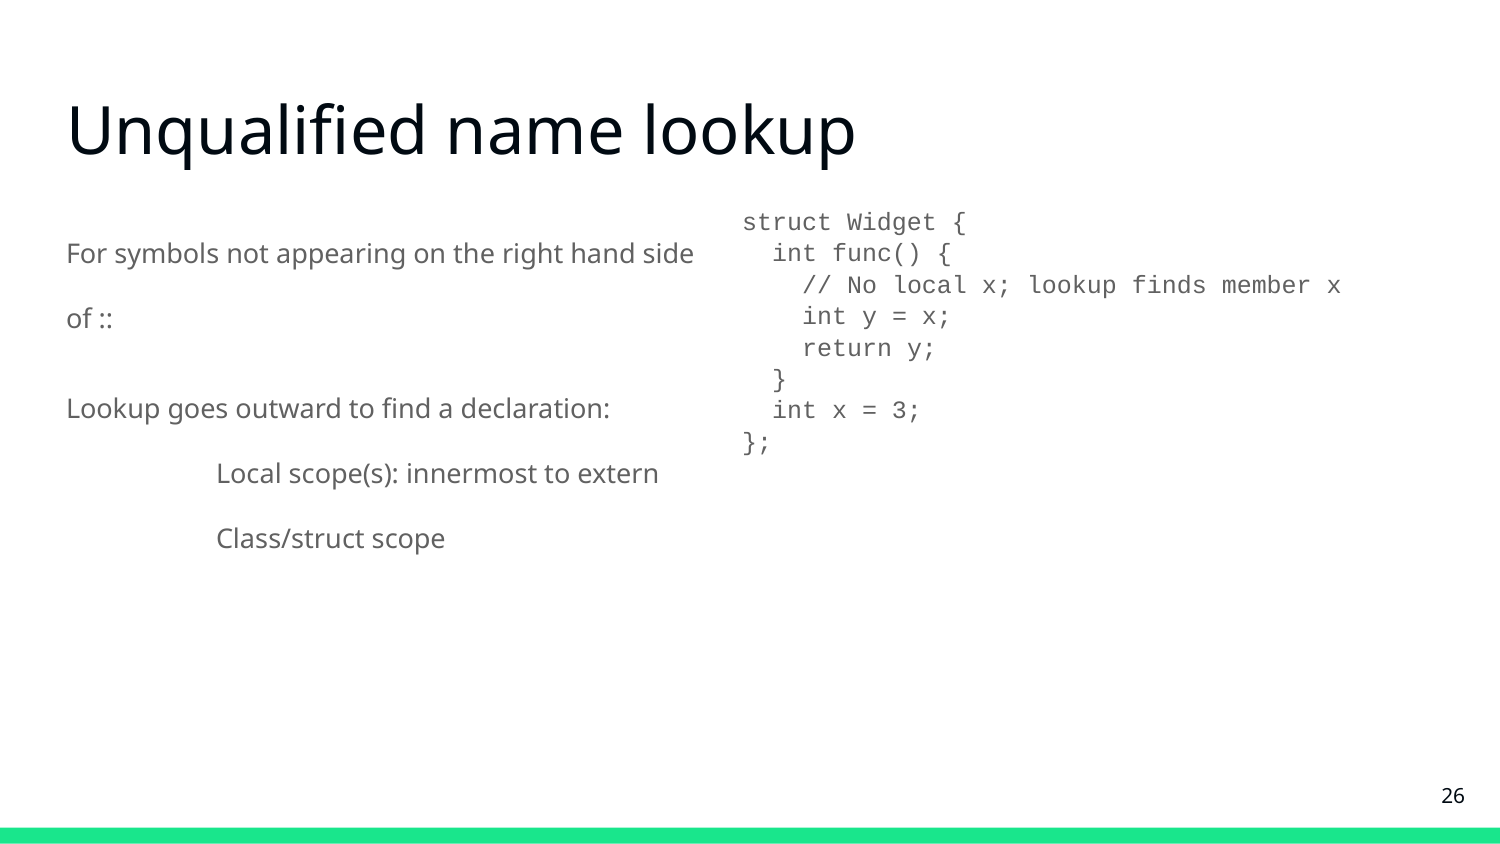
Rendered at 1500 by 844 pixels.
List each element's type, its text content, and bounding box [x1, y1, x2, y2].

list struct Widget { int func() { // No local x; lookup finds member x int y = x; return y; } int x = 3; }; [727, 189, 1449, 750]
title Unqualified name lookup [51, 72, 1449, 167]
list For symbols not appearing on the right hand side of :: Lookup goes outward to find a declaration: Local scope(s): innermost to extern Class/struct scope [51, 189, 727, 750]
slide_number ‹#› [1389, 764, 1480, 830]
